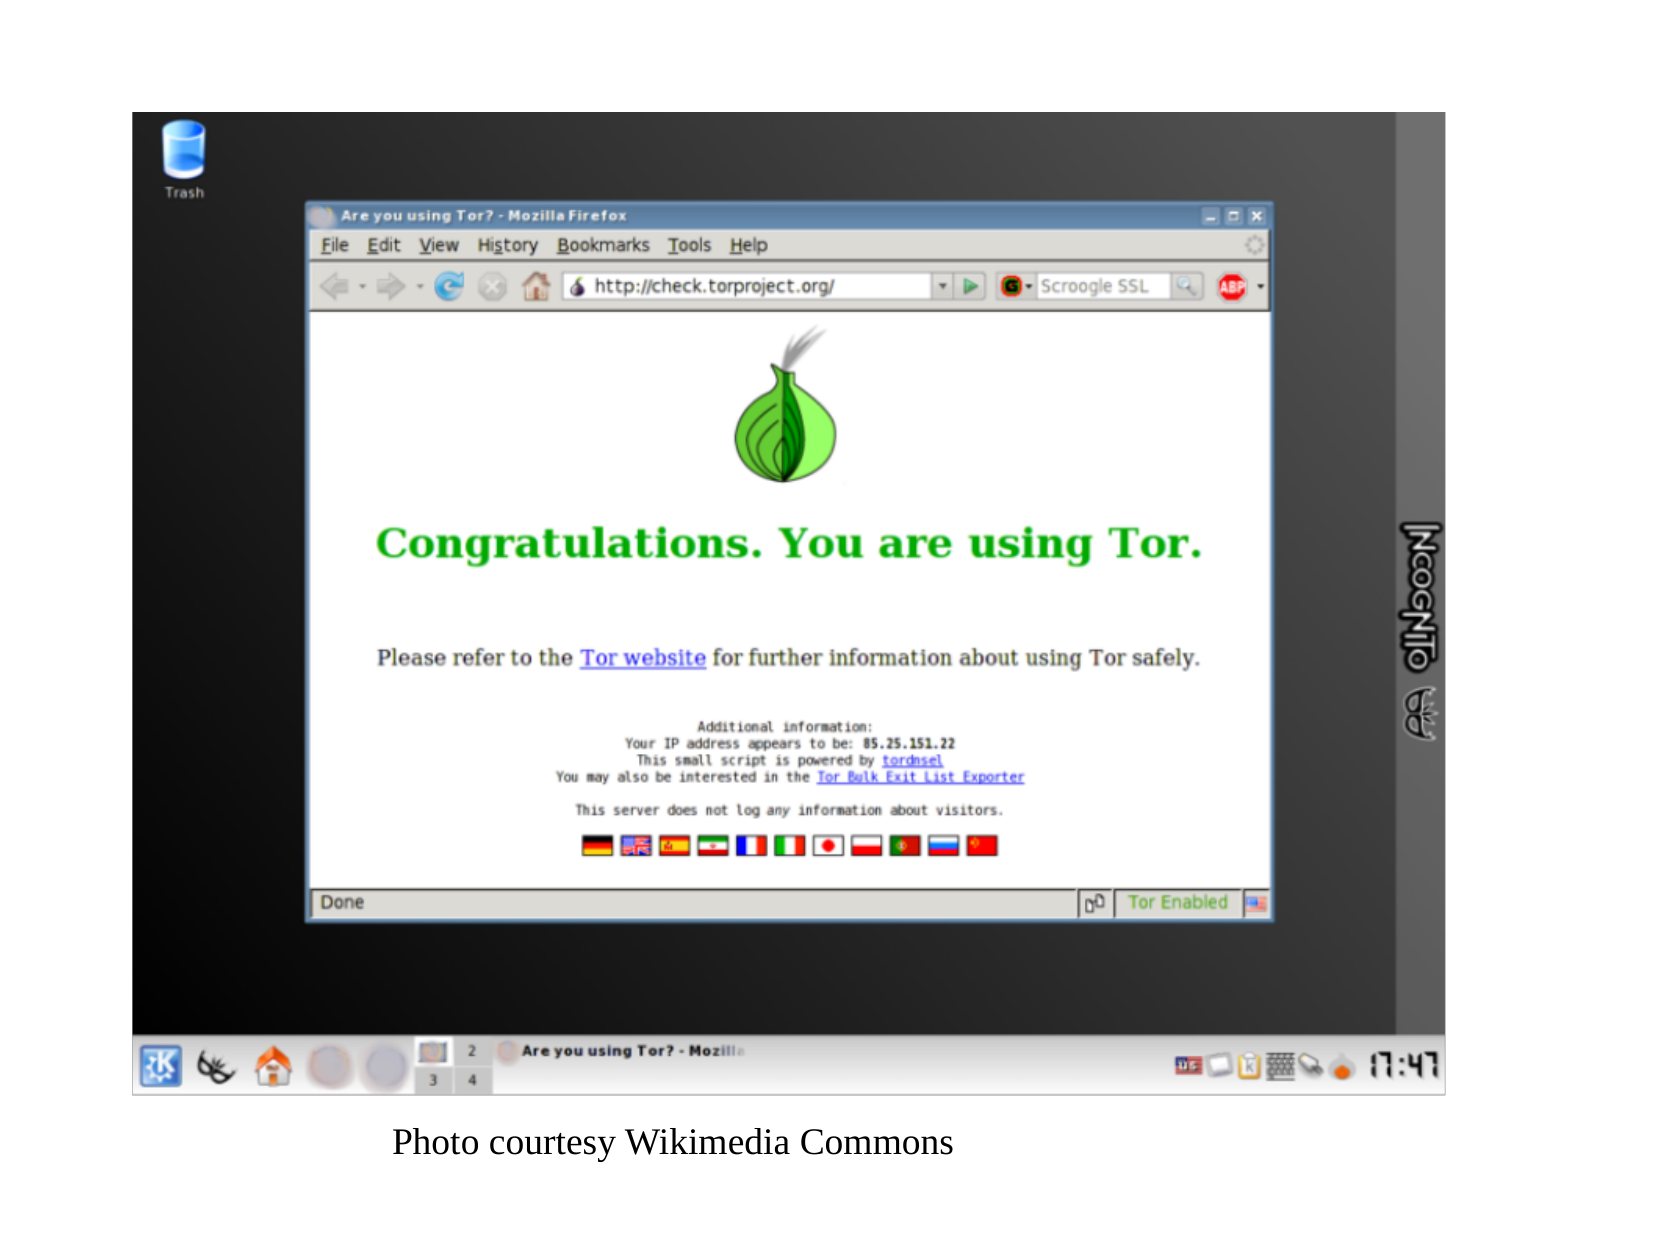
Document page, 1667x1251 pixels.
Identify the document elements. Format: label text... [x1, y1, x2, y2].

picture [131, 112, 1447, 1097]
text_box Photo courtesy Wikimedia Commons [392, 1120, 1312, 1163]
